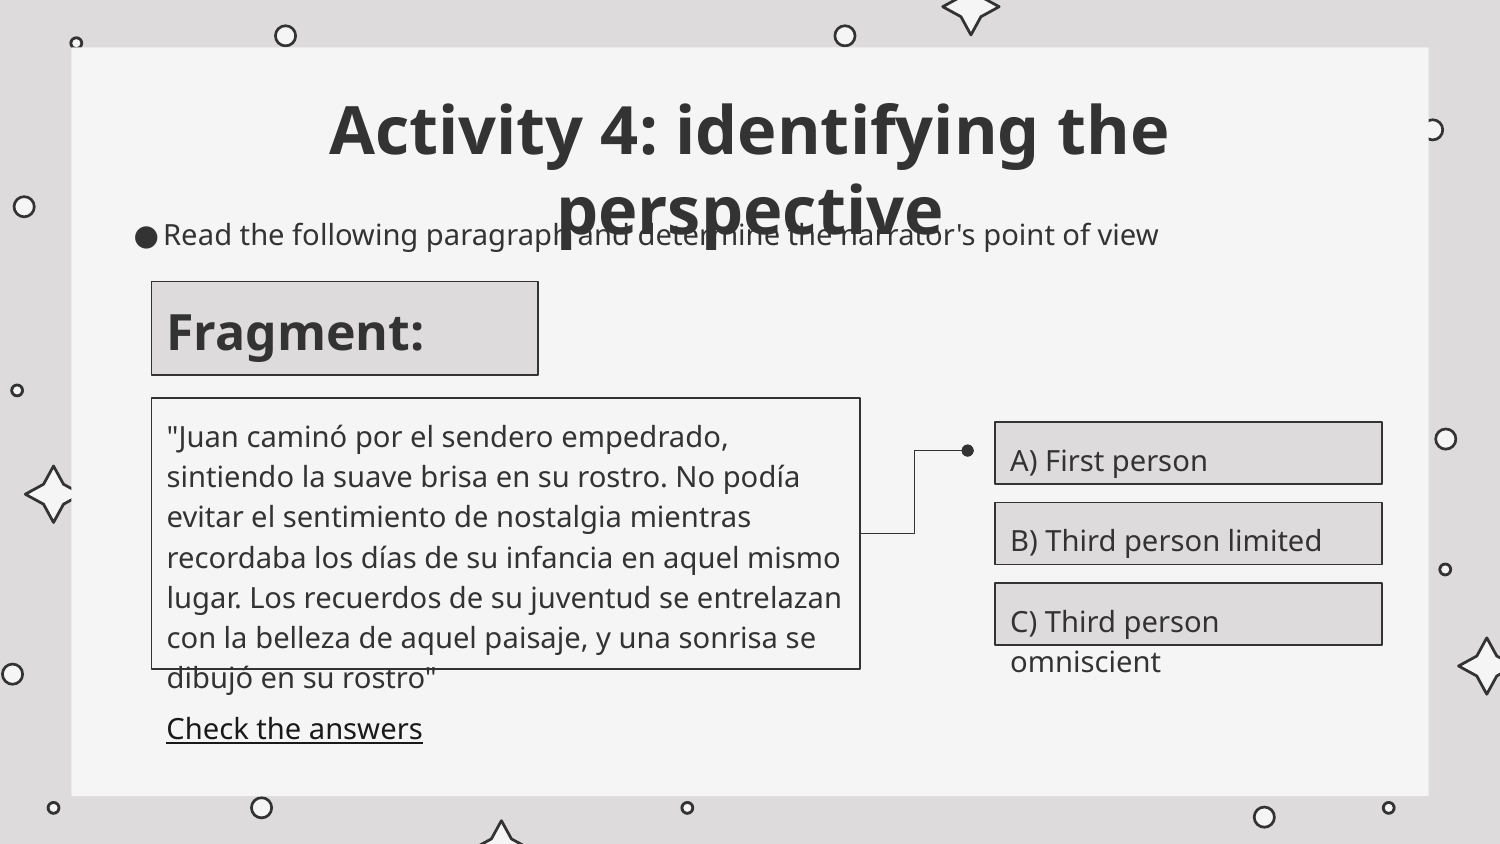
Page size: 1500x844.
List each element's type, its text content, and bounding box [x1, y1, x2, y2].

text_box Fragment: [151, 281, 539, 376]
text_box Read the following paragraph and determine the narrator's point of view [118, 195, 1382, 259]
title Activity 4: identifying the perspective [118, 72, 1382, 167]
text_box A) First person [995, 421, 1382, 484]
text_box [859, 450, 968, 534]
text_box B) Third person limited [995, 502, 1382, 565]
text_box C) Third person omniscient [995, 583, 1382, 646]
text_box Check the answers [151, 698, 476, 756]
text_box "Juan caminó por el sendero empedrado, sintiendo la suave brisa en su rostro. No podía evitar el sentimiento de nostalgia mientras recordaba los días de su infancia en aquel mismo lugar. Los recuerdos de su juventud se entrelazan con la belleza de aquel paisaje, y una sonrisa se dibujó en su rostro" [151, 398, 861, 669]
